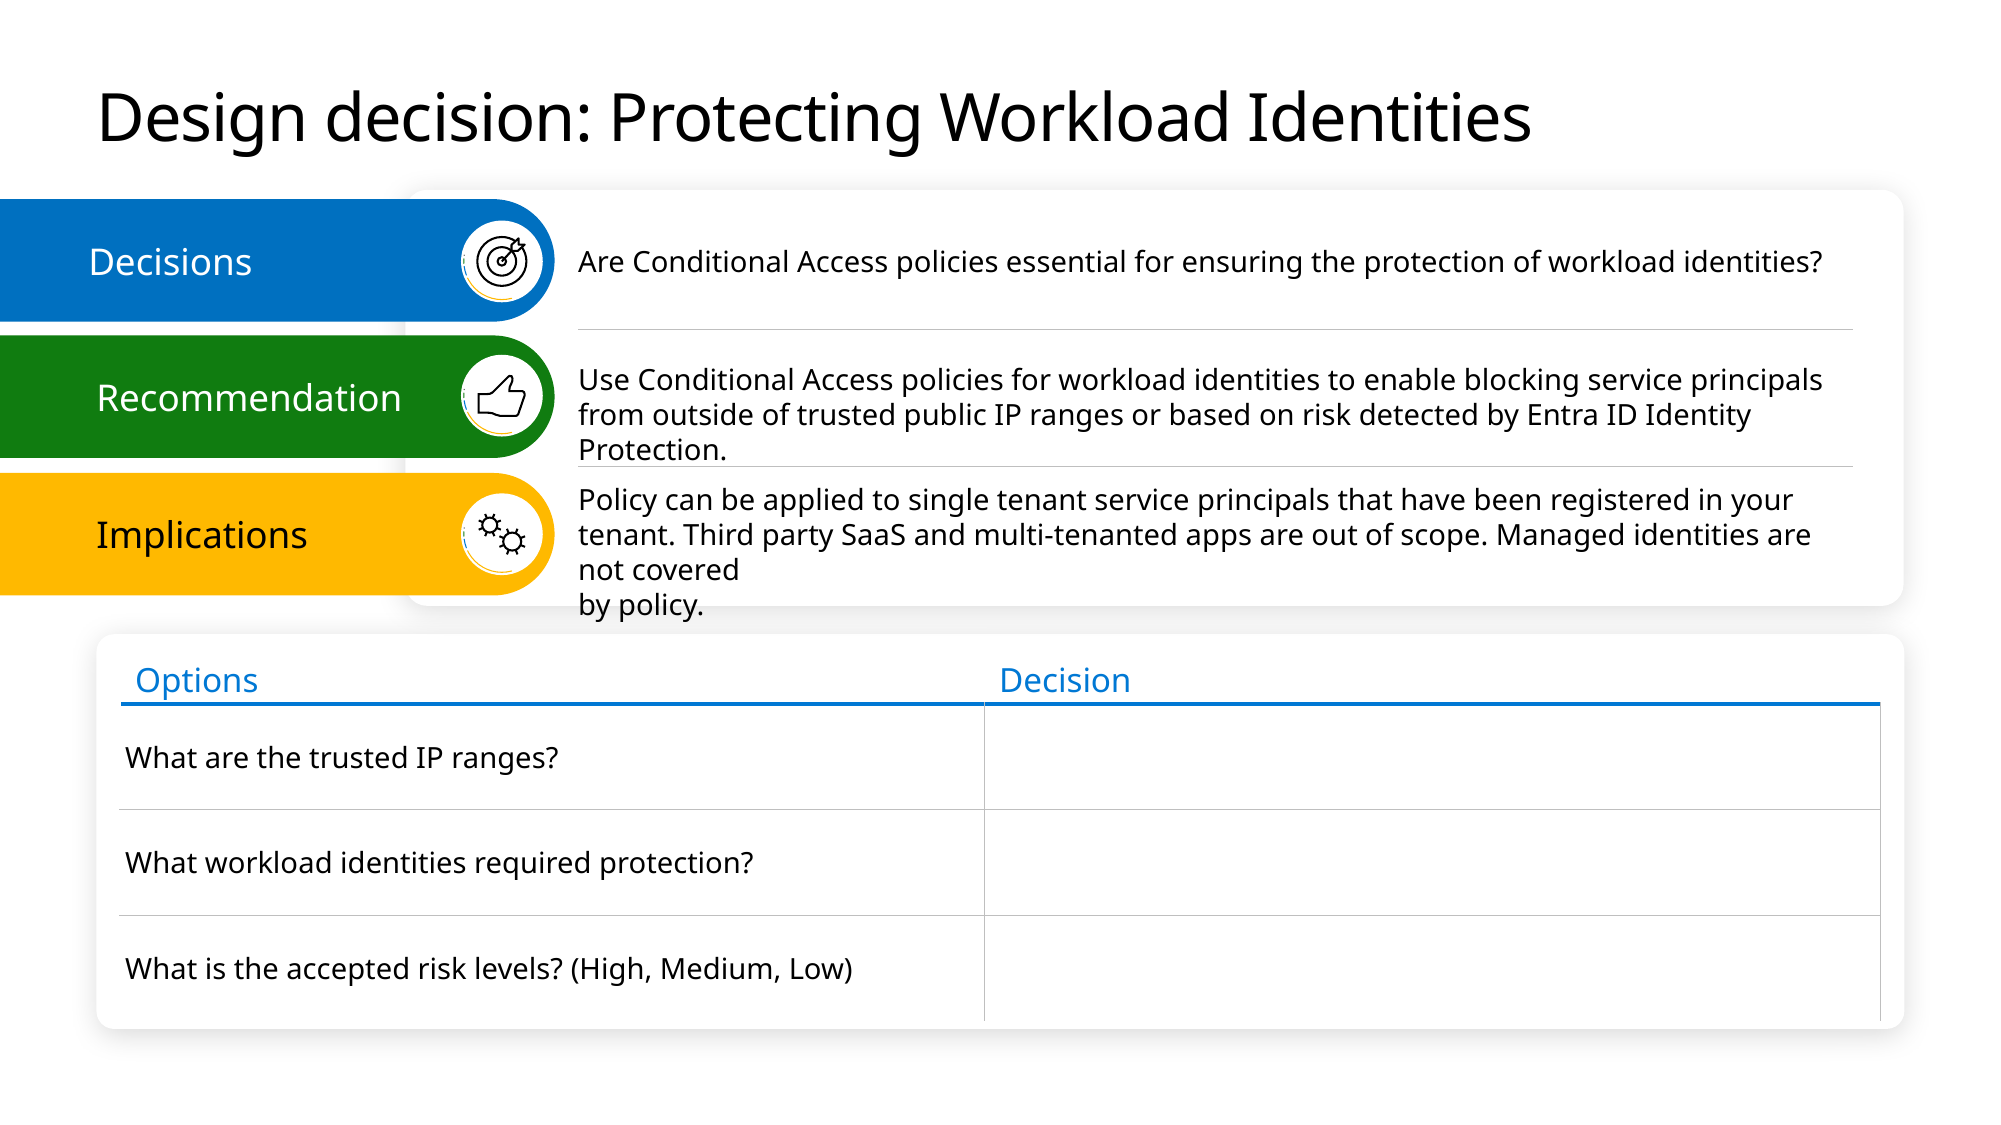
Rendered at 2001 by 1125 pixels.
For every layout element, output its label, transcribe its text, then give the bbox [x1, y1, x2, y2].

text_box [0, 189, 1905, 1030]
title Design decision: Protecting Workload Identities [96, 75, 1904, 156]
